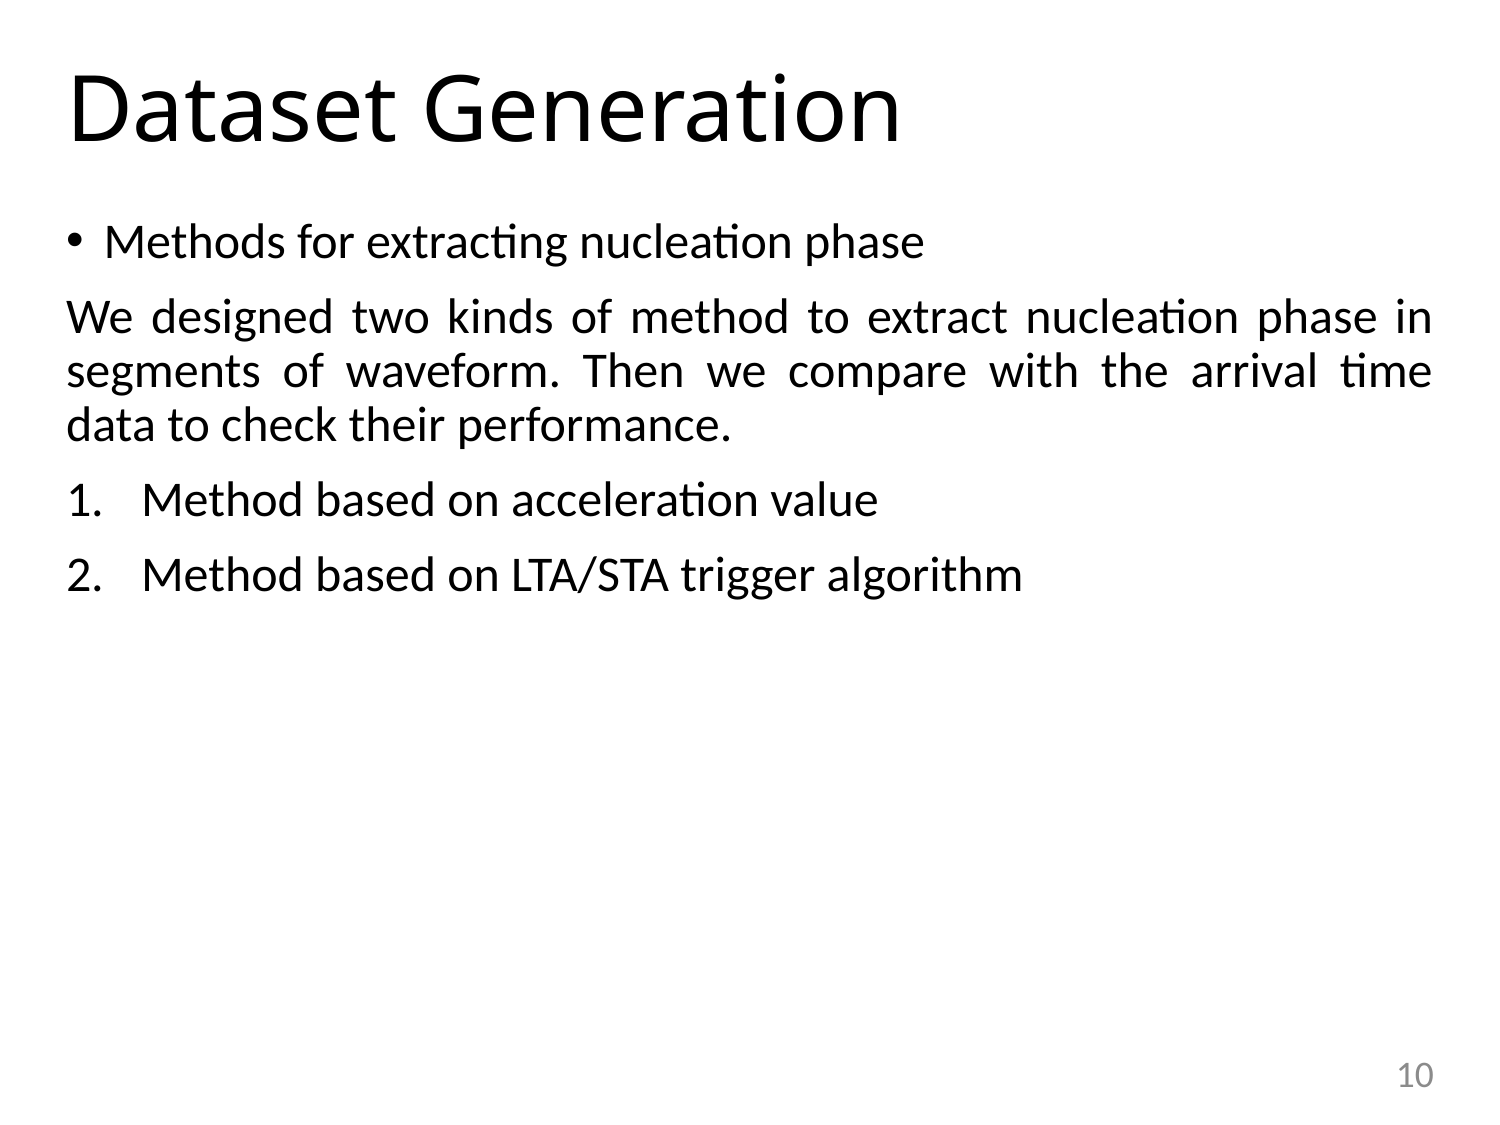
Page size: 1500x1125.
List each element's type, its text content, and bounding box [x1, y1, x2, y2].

title Dataset Generation [51, 37, 1449, 186]
list Methods for extracting nucleation phase We designed two kinds of method to extract nucleation phase in segments of waveform. Then we compare with the arrival time data to check their performance. Method based on acceleration value Method based on LTA/STA trigger algorithm [51, 207, 1449, 1060]
slide_number 9 [1324, 1042, 1449, 1103]
